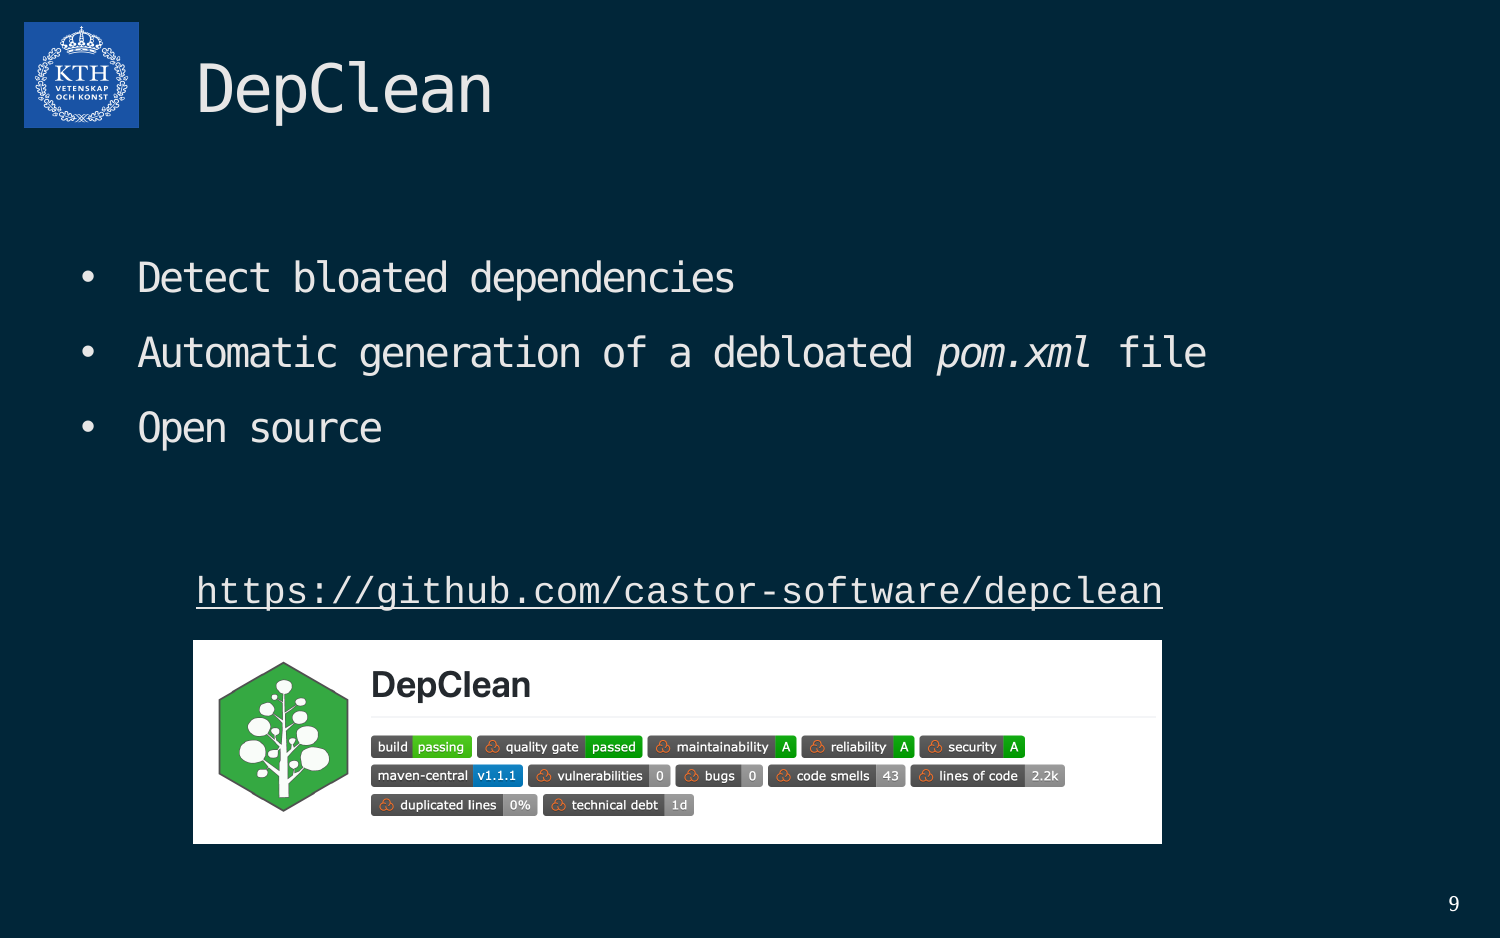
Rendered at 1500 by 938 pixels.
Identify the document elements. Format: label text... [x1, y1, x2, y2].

text_box https://github.com/castor-software/depclean [181, 558, 1232, 619]
picture [194, 641, 1161, 843]
title DepClean [181, 37, 1475, 144]
text_box Detect bloated dependencies Automatic generation of a debloated pom.xml file Open source [66, 218, 1327, 684]
picture [25, 23, 138, 127]
slide_number 9 [1137, 879, 1475, 930]
